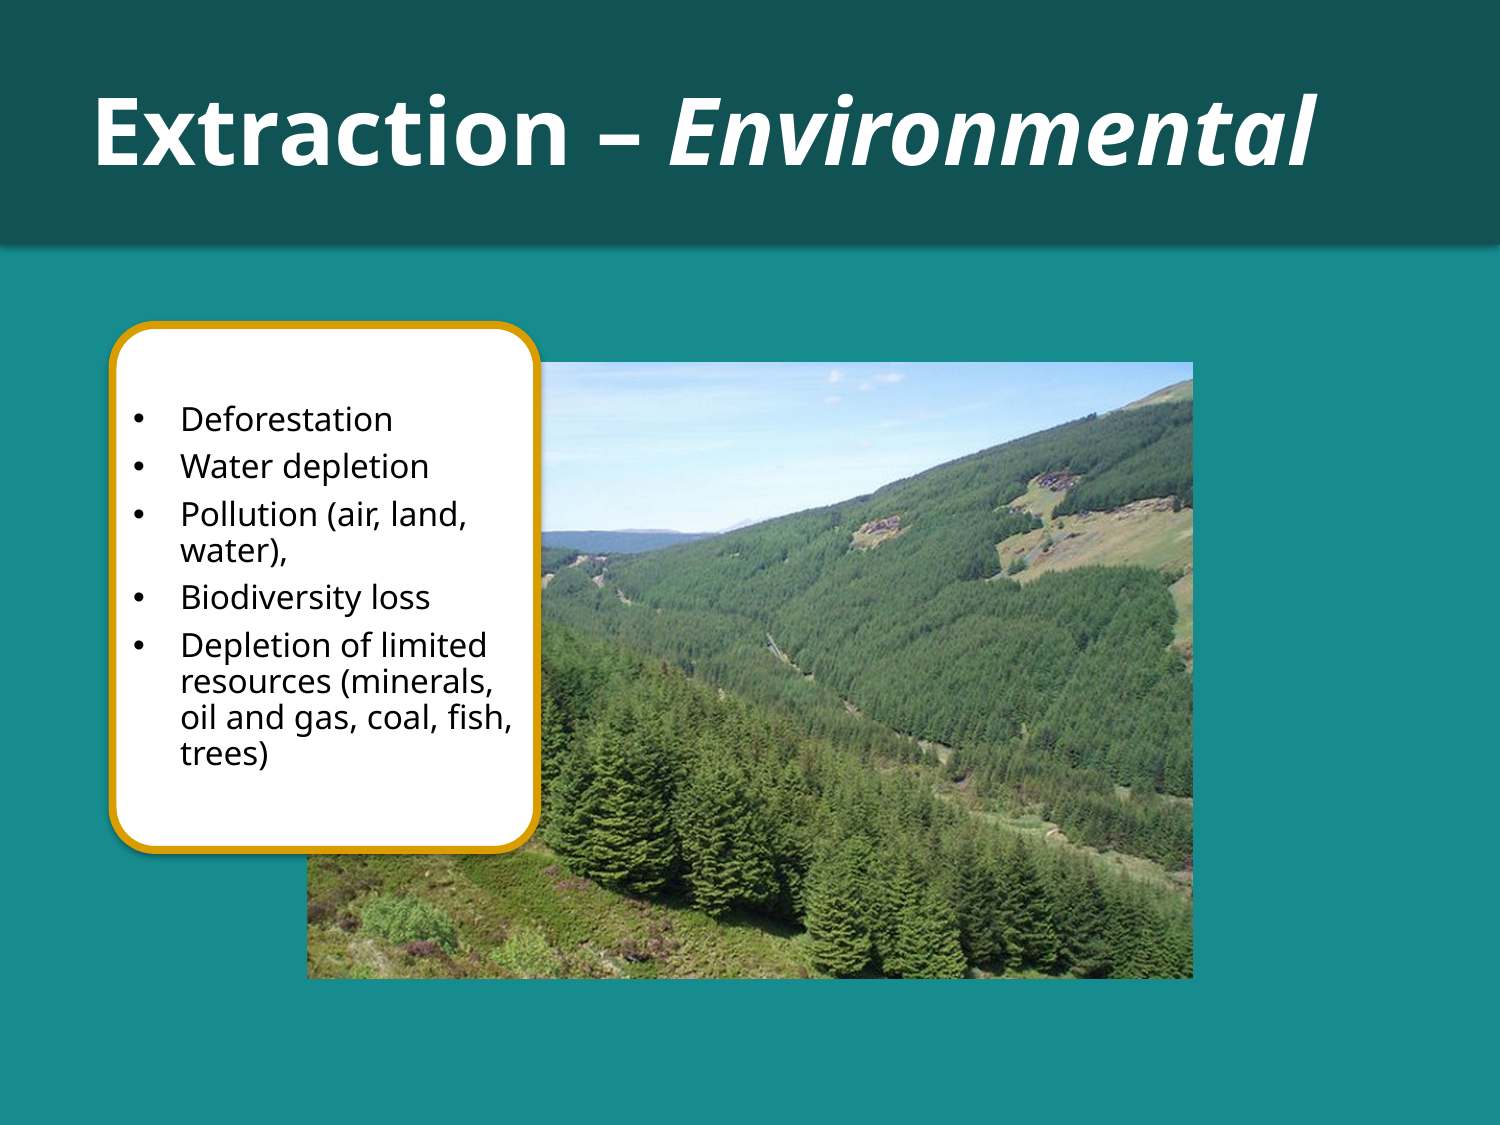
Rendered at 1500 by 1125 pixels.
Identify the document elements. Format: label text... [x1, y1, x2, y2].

title Extraction – Environmental [75, 25, 1425, 231]
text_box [112, 324, 538, 850]
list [307, 362, 1193, 979]
